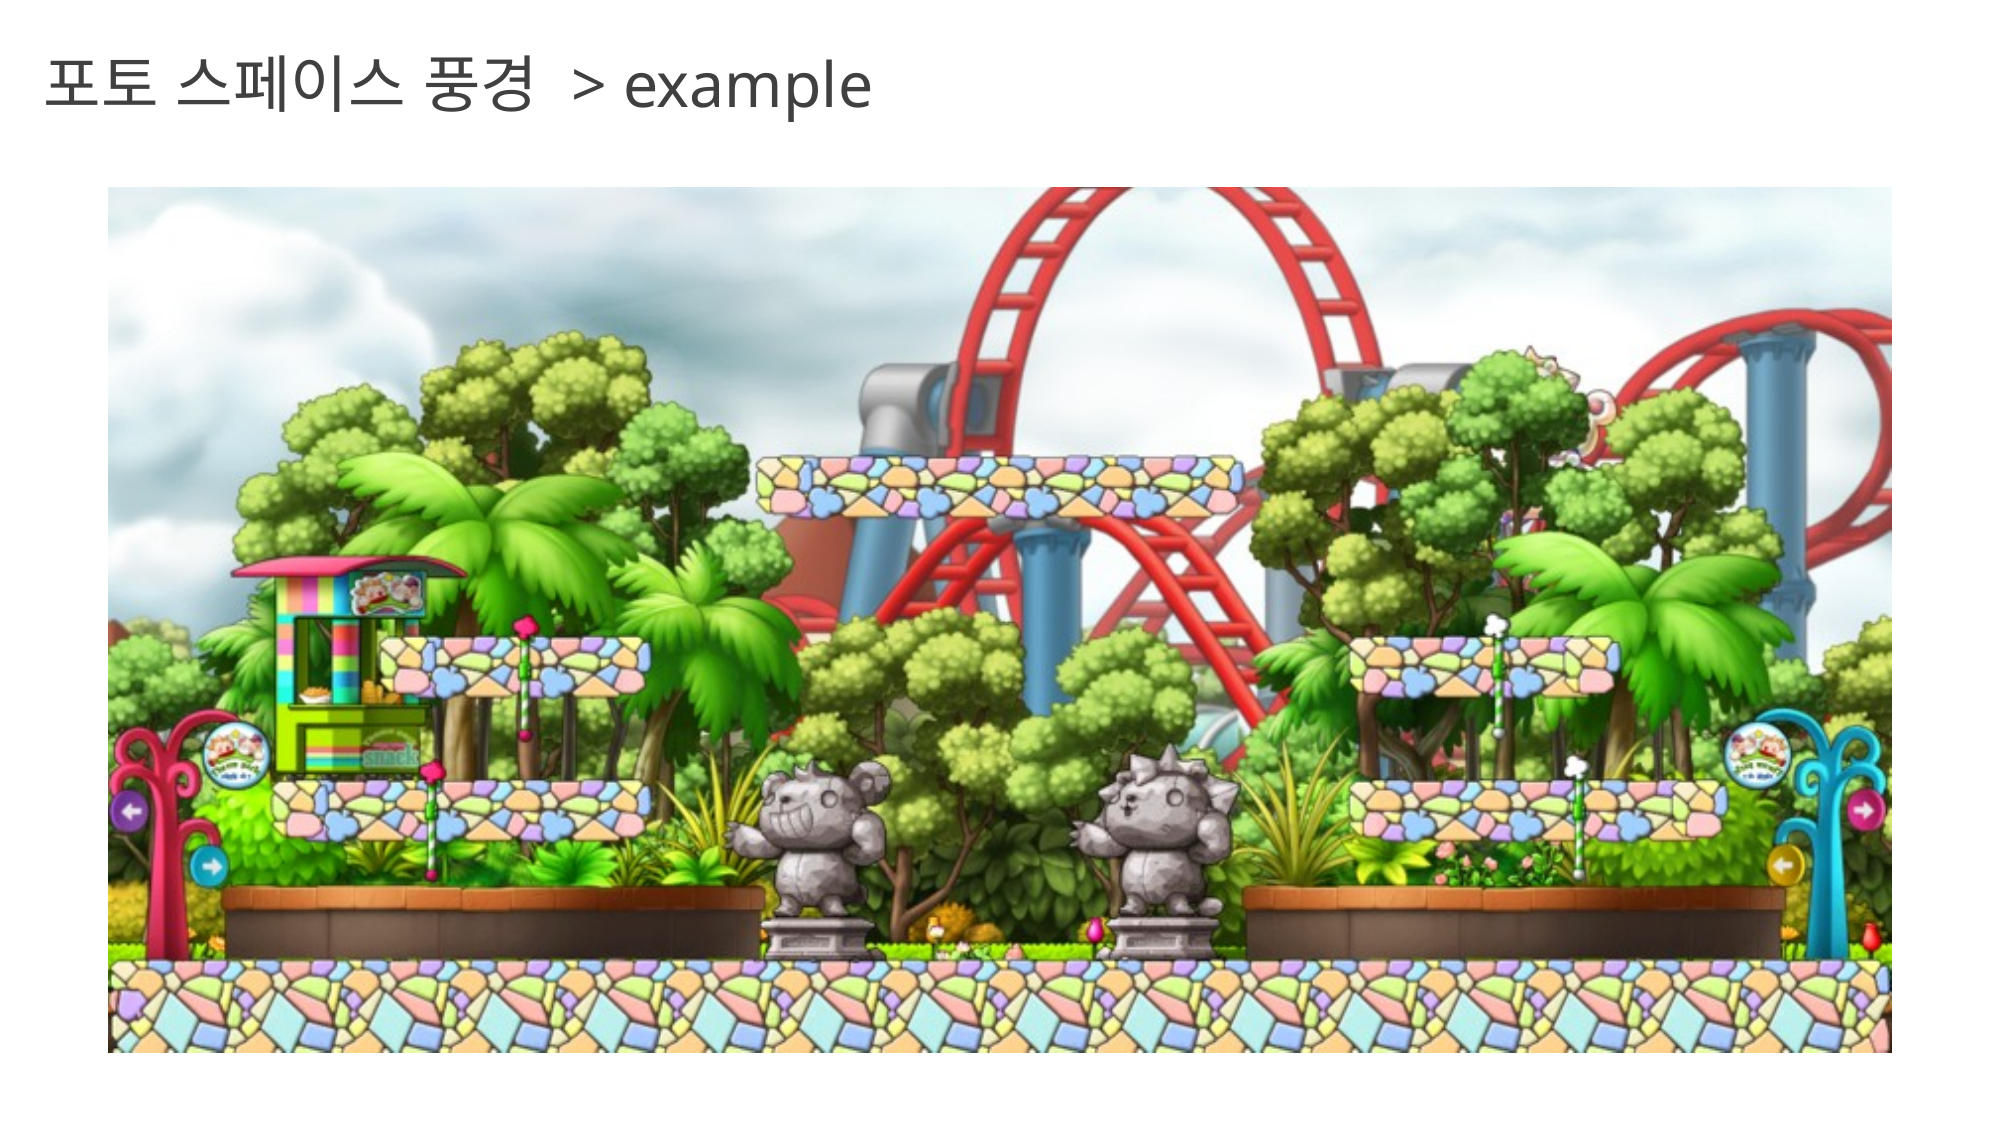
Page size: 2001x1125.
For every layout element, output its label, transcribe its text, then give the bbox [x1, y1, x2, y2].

title 포토 스페이스 풍경 > example [28, 0, 1754, 197]
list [107, 187, 1892, 1053]
